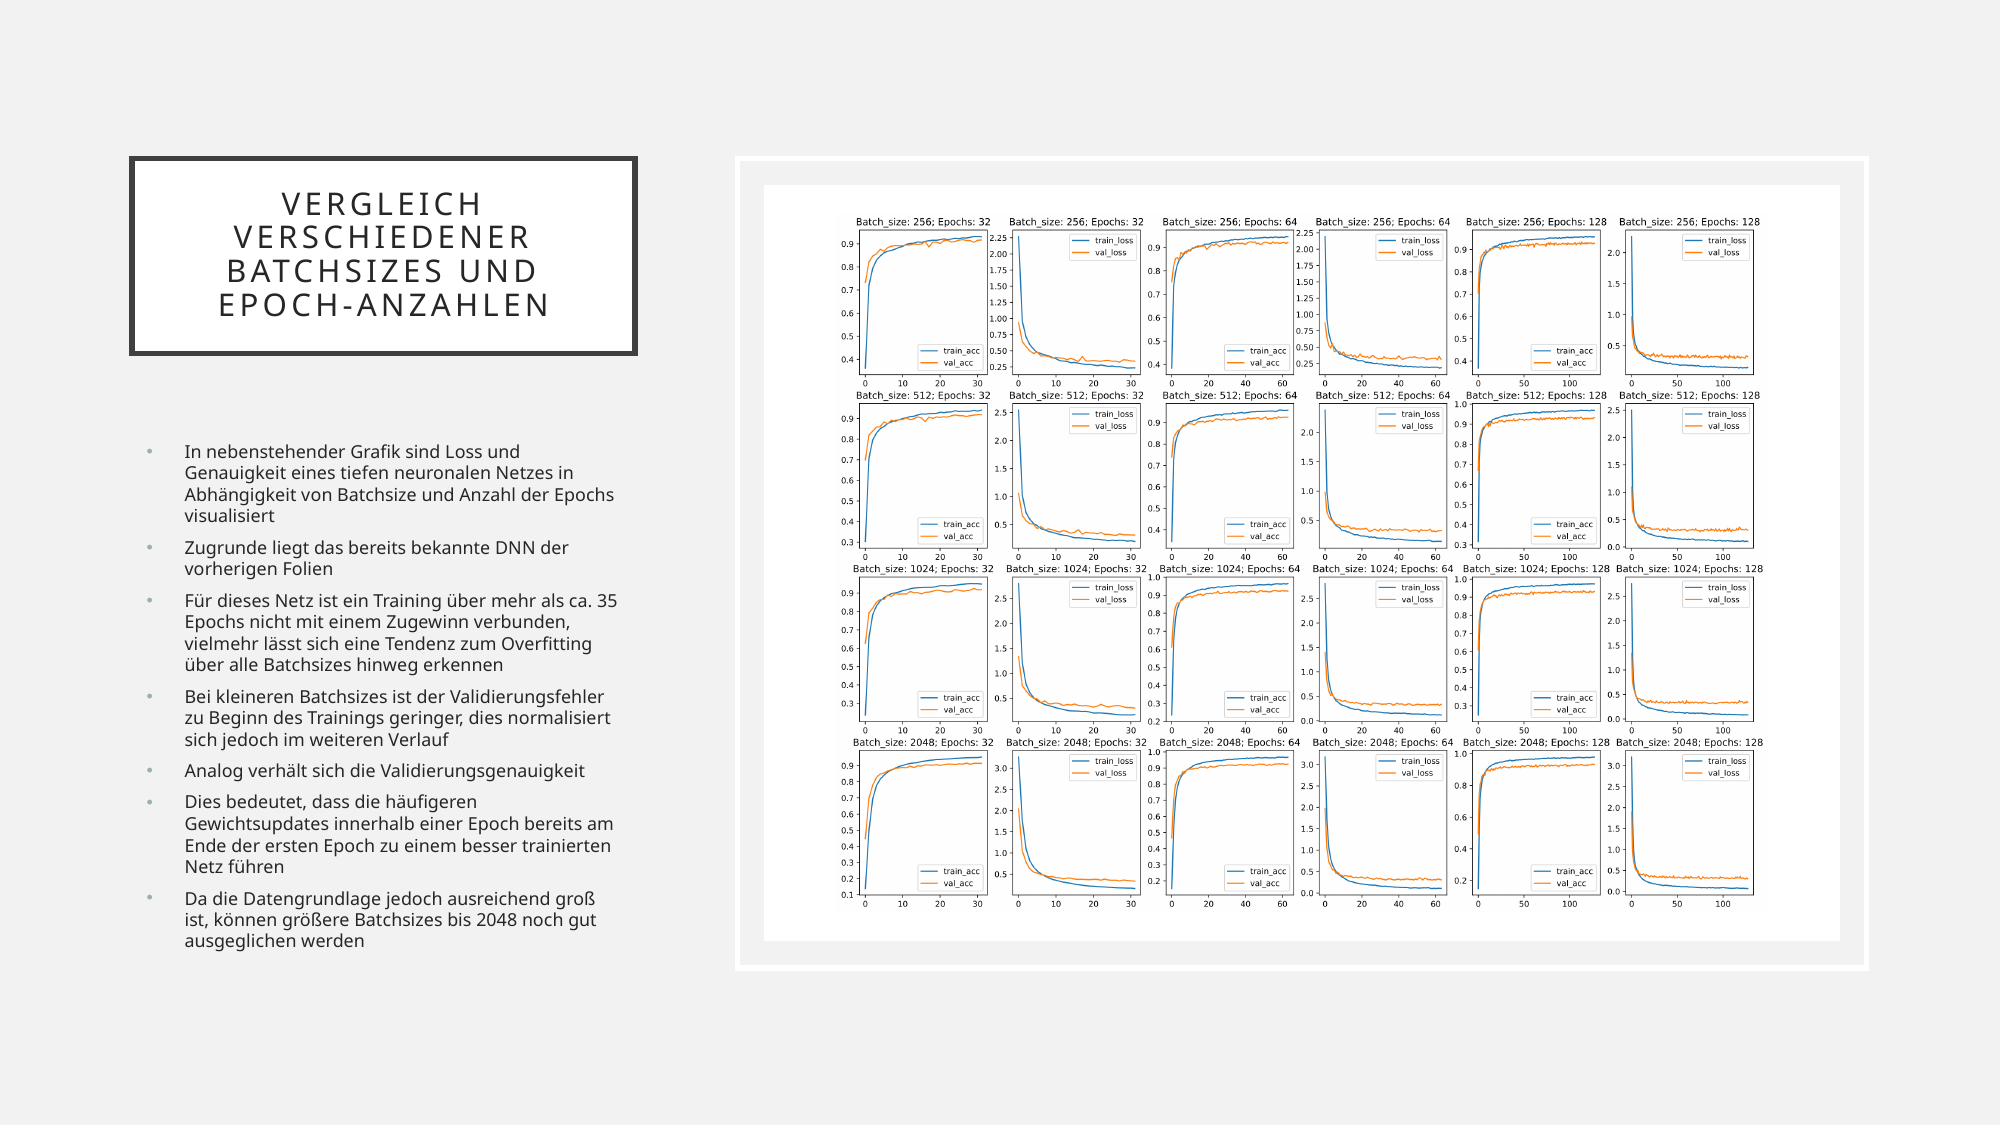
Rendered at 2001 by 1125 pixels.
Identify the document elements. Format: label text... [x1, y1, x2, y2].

text_box [763, 184, 1841, 942]
title Vergleich verschiedener BatchSizes und Epoch-Anzahlen [129, 156, 638, 356]
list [835, 212, 1769, 915]
list In nebenstehender Grafik sind Loss und Genauigkeit eines tiefen neuronalen Netzes in Abhängigkeit von Batchsize und Anzahl der Epochs visualisiert Zugrunde liegt das bereits bekannte DNN der vorherigen Folien Für dieses Netz ist ein Training über mehr als ca. 35 Epochs nicht mit einem Zugewinn verbunden, vielmehr lässt sich eine Tendenz zum Overfitting über alle Batchsizes hinweg erkennen Bei kleineren Batchsizes ist der Validierungsfehler zu Beginn des Trainings geringer, dies normalisiert sich jedoch im weiteren Verlauf Analog verhält sich die Validierungsgenauigkeit Dies bedeutet, dass die häufigeren Gewichtsupdates innerhalb einer Epoch bereits am Ende der ersten Epoch zu einem besser trainierten Netz führen Da die Datengrundlage jedoch ausreichend groß ist, können größere Batchsizes bis 2048 noch gut ausgeglichen werden [131, 432, 635, 968]
text_box [736, 157, 1868, 969]
